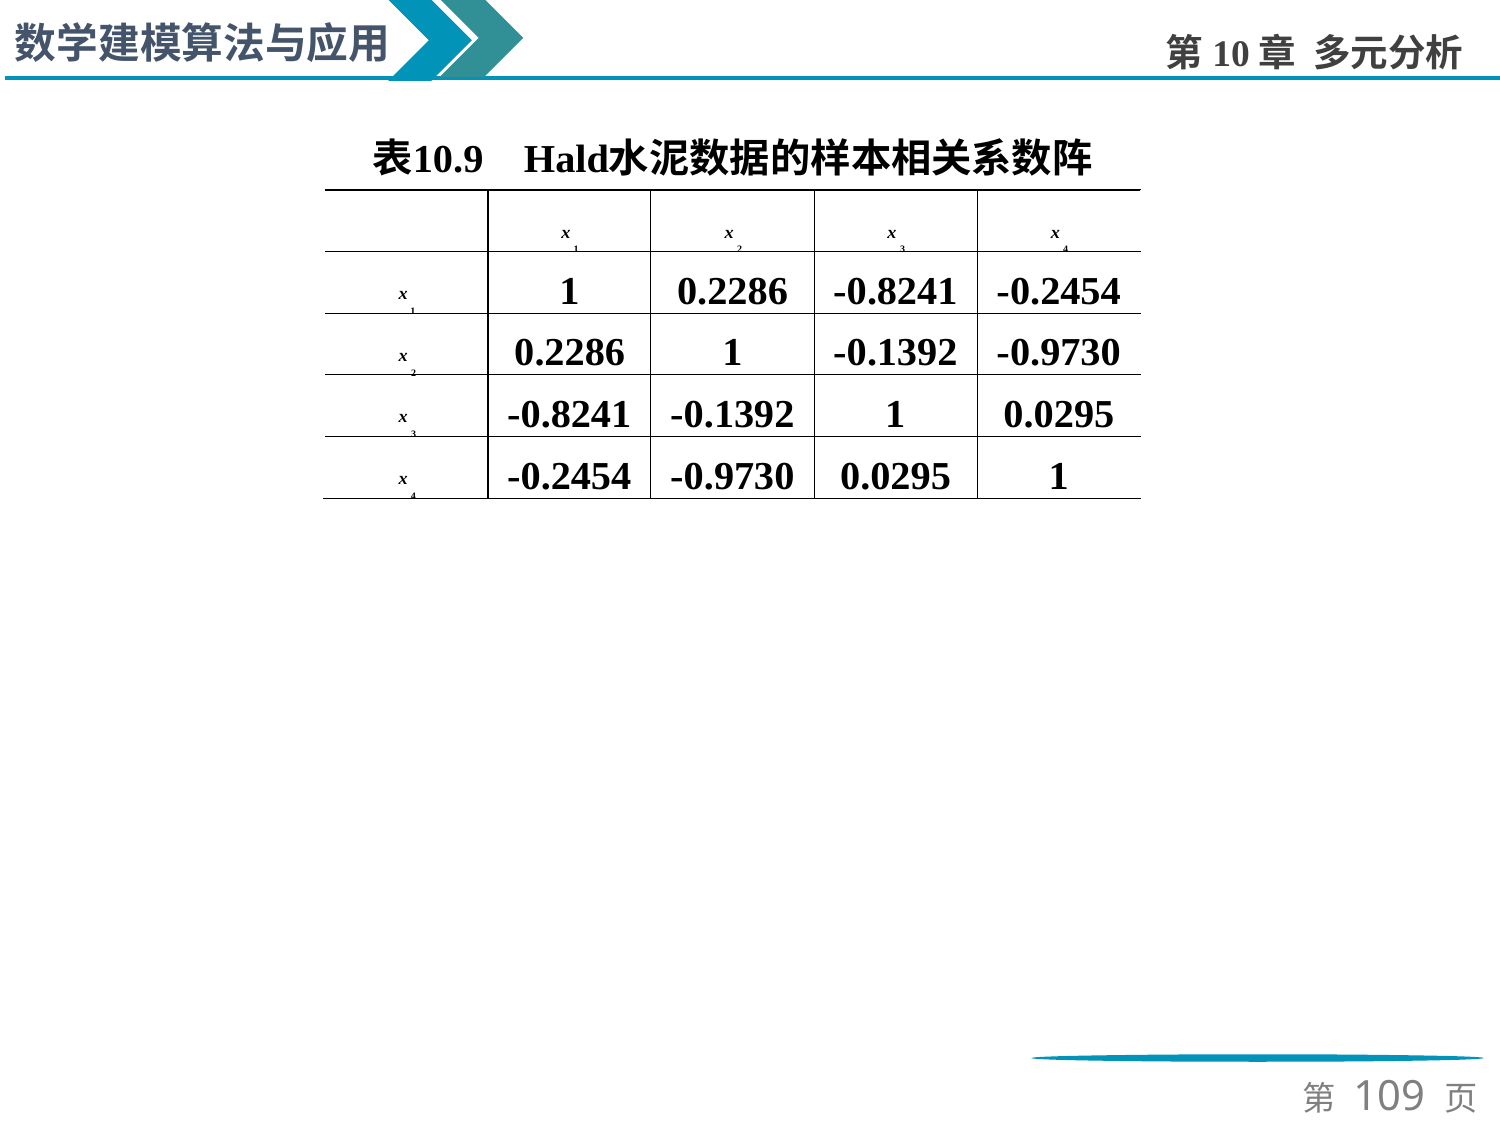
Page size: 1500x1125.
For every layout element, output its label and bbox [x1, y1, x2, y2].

text_box [87, 131, 1377, 594]
